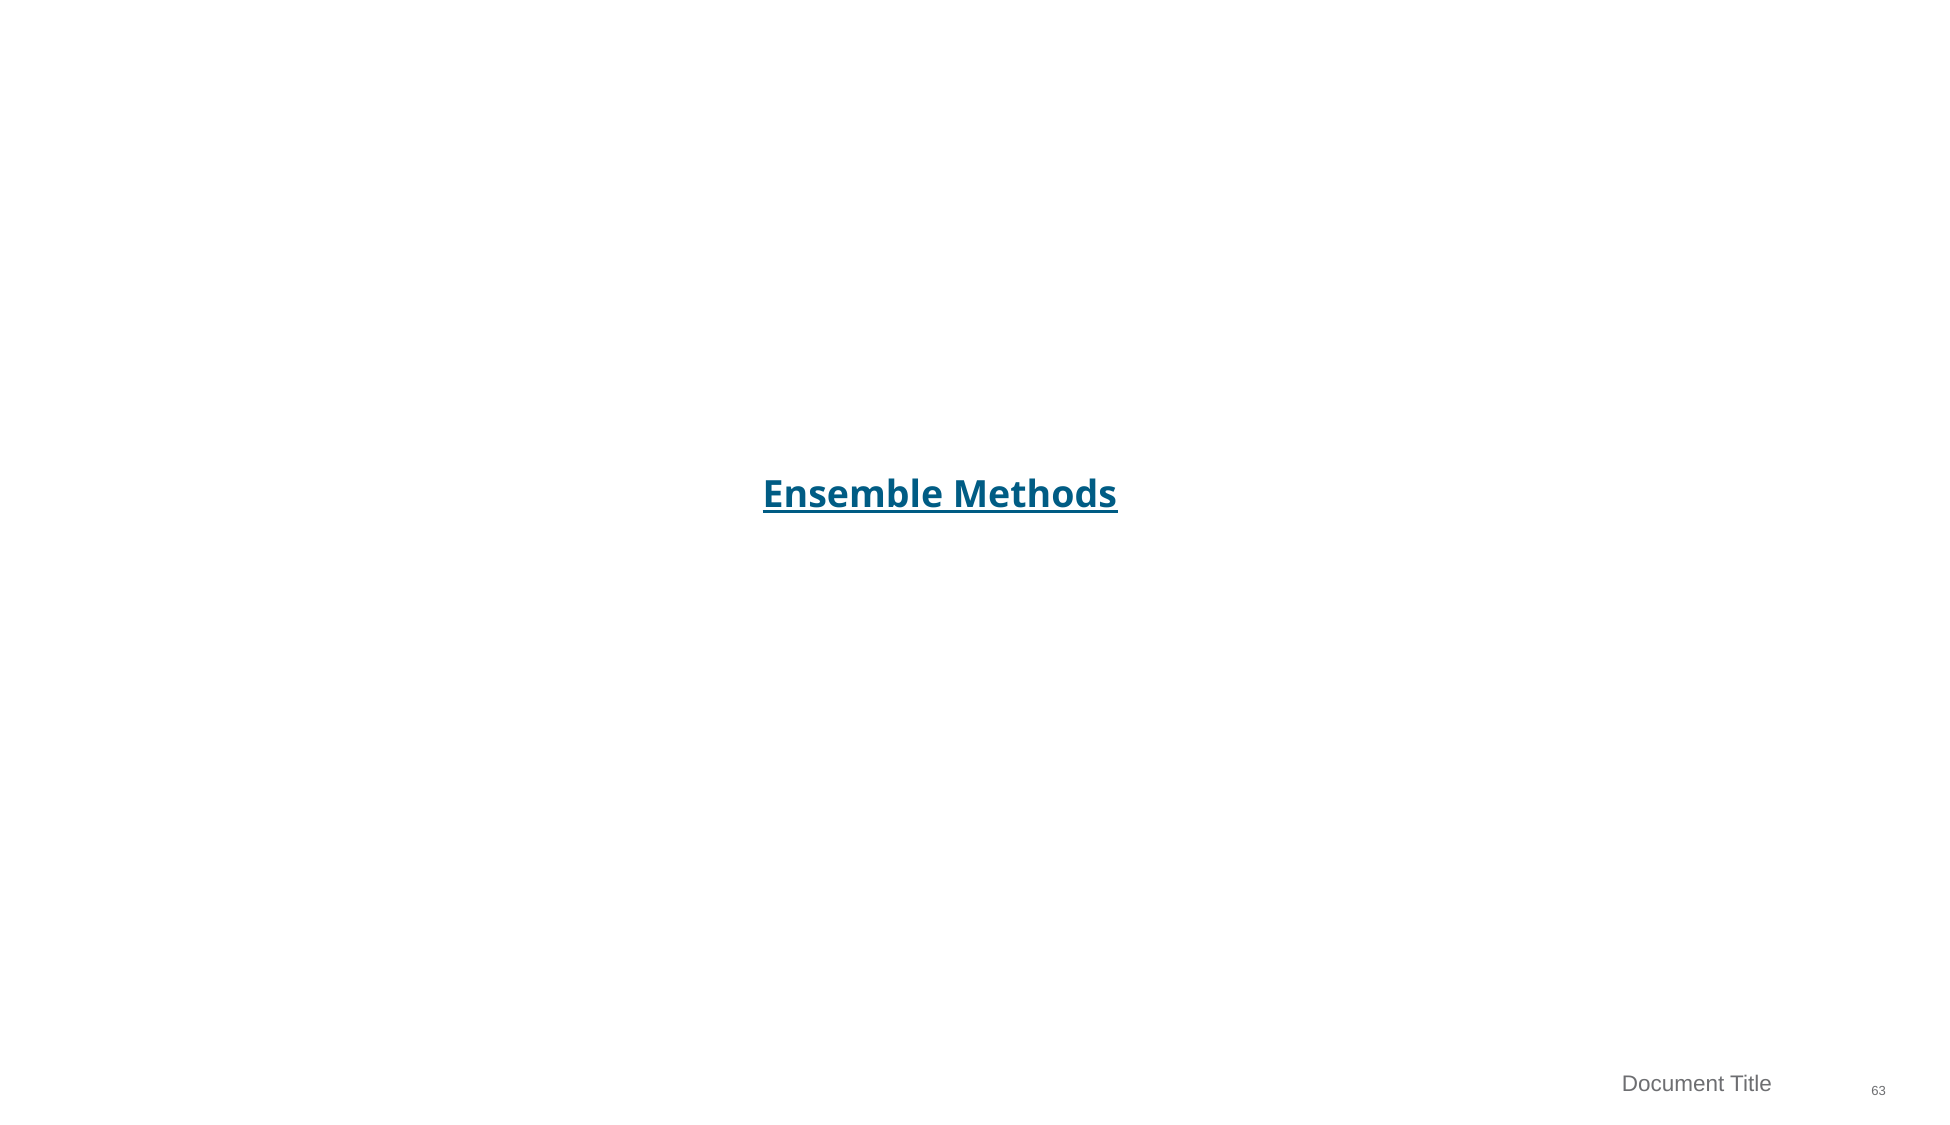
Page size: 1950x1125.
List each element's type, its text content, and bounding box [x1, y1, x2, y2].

list Ensemble Methods [762, 474, 1225, 1113]
